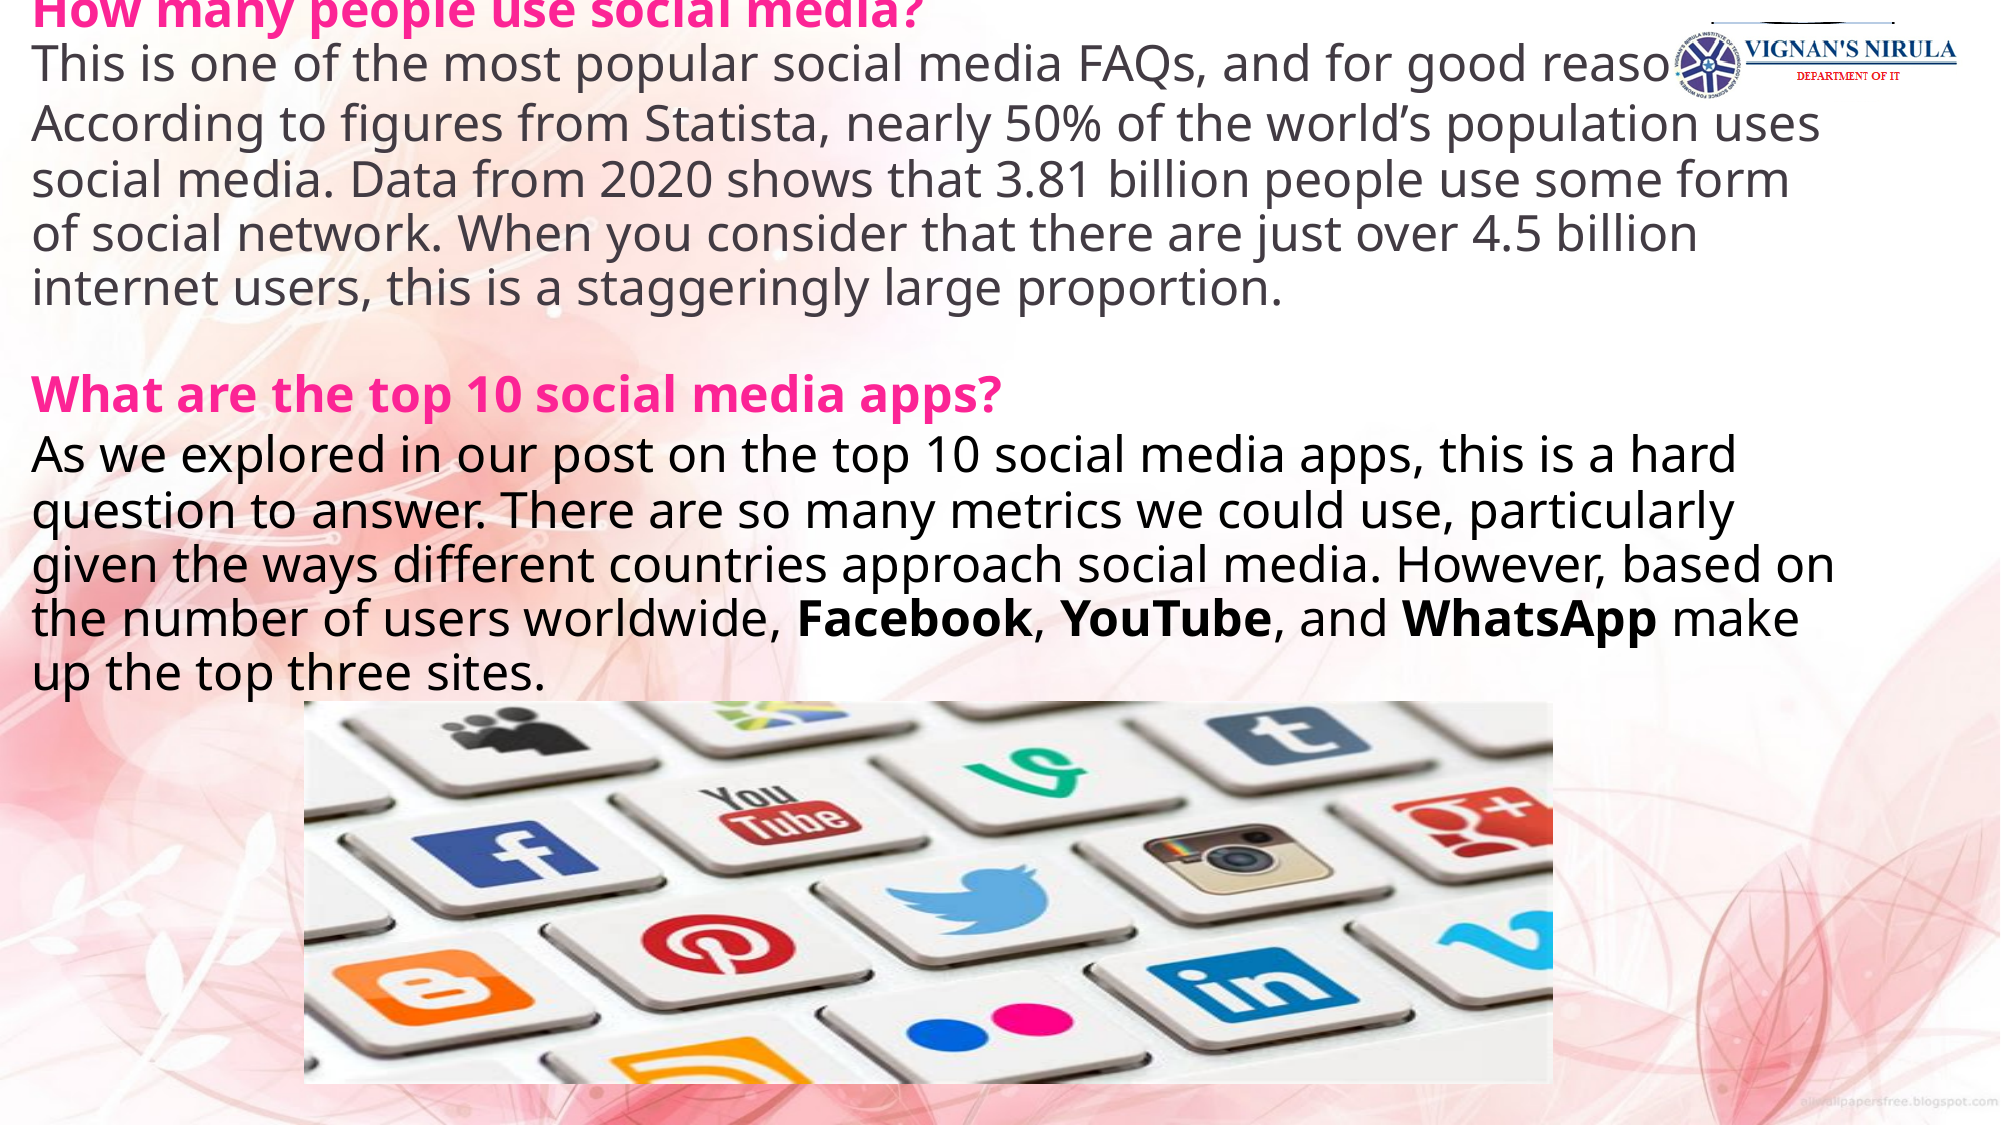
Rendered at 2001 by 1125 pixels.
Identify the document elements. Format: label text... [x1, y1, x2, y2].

picture [0, 0, 2001, 1125]
title How many people use social media? This is one of the most popular social media FAQs, and for good reason. According to figures from Statista, nearly 50% of the world’s population uses social media. Data from 2020 shows that 3.81 billion people use some form of social network. When you consider that there are just over 4.5 billion internet users, this is a staggeringly large proportion. What are the top 10 social media apps? As we explored in our post on the top 10 social media apps, this is a hard question to answer. There are so many metrics we could use, particularly given the ways different countries approach social media. However, based on the number of users worldwide, Facebook, YouTube, and WhatsApp make up the top three sites. [16, 23, 1867, 777]
